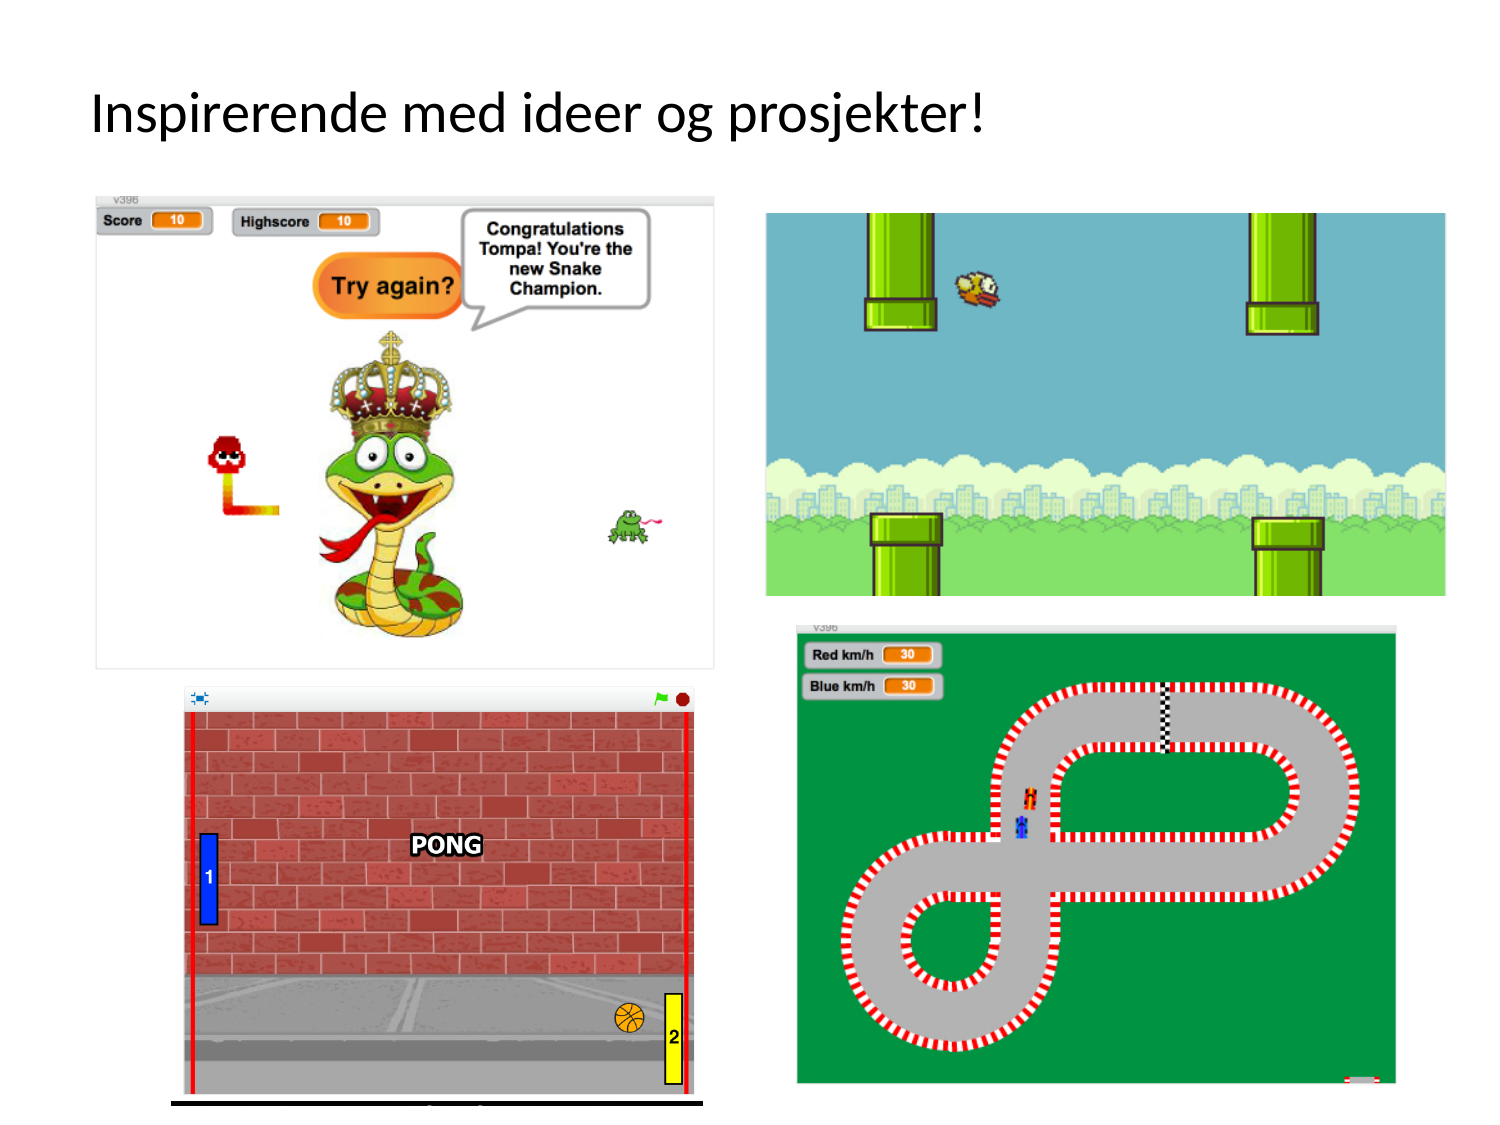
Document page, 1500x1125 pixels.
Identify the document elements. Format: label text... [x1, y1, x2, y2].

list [761, 212, 1458, 596]
picture [88, 196, 721, 676]
title Inspirerende med ideer og prosjekter! [75, 45, 1425, 173]
picture [170, 684, 703, 1107]
picture [785, 625, 1408, 1092]
